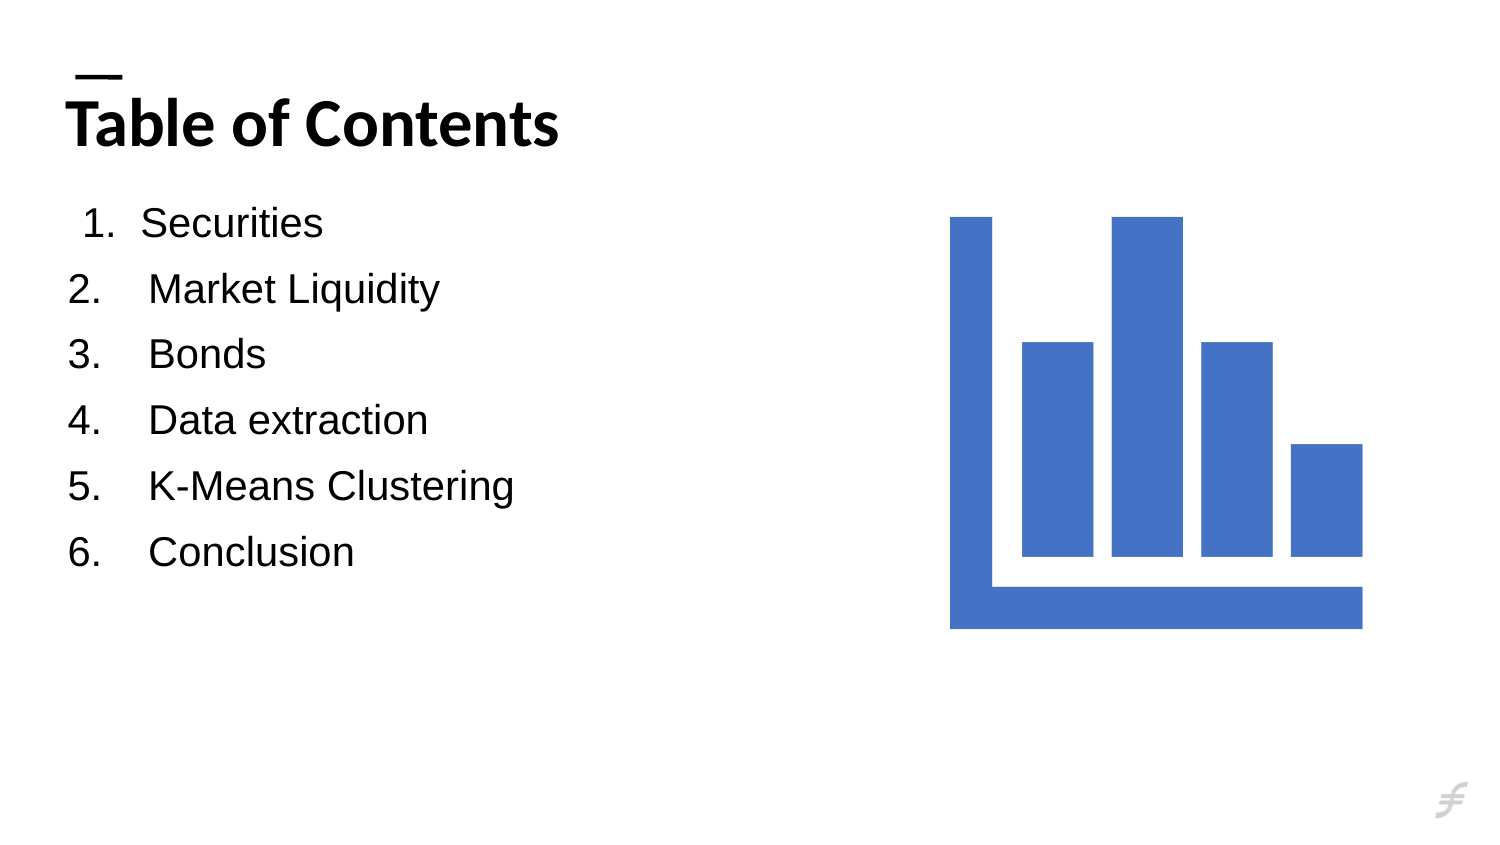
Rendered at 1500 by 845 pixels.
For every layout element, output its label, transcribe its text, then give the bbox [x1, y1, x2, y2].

picture [1435, 782, 1468, 819]
picture [869, 135, 1443, 709]
title Table of Contents [65, 77, 1413, 201]
list Securities 2. Market Liquidity 3. Bonds 4. Data extraction 5. K-Means Clustering 6. Conclusion [65, 201, 864, 677]
